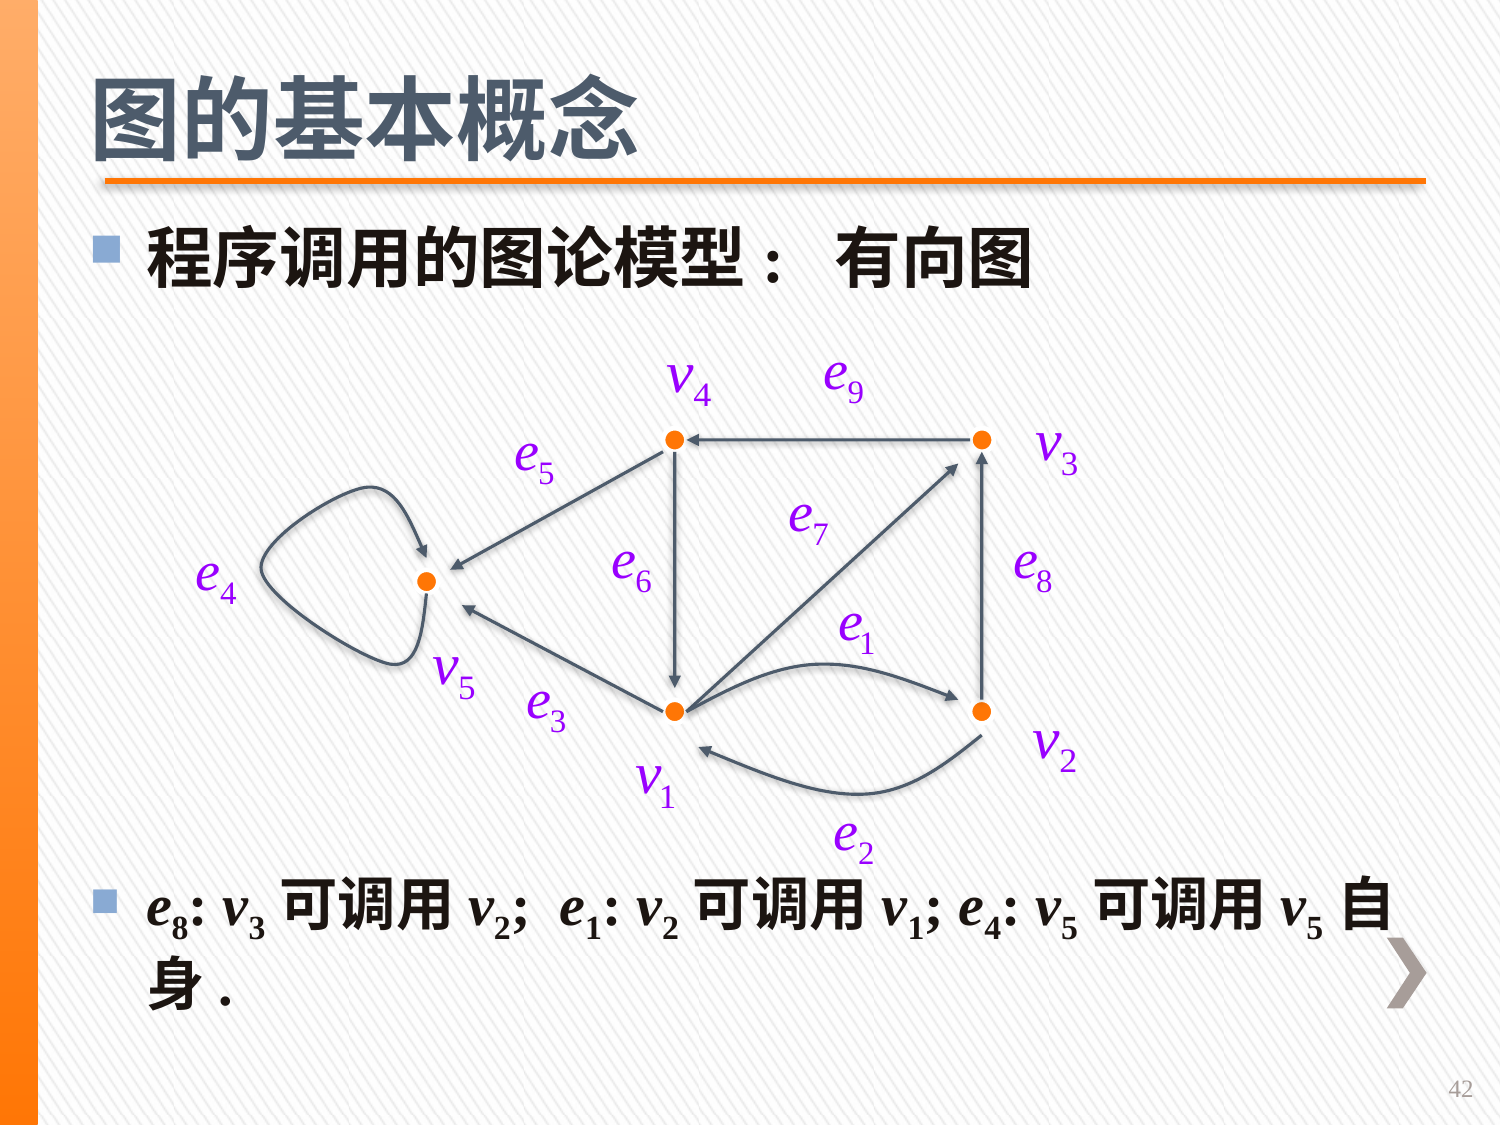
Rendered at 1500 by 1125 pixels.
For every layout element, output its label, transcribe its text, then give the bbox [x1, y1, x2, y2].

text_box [518, 661, 576, 747]
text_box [658, 333, 720, 414]
text_box [970, 700, 994, 724]
text_box [826, 463, 959, 582]
text_box [450, 450, 664, 570]
text_box [576, 664, 664, 713]
text_box 程序调用的图论模型: 有向图 e8: v3可调用v2; e1: v2可调用v1; e4: v5可调用v5自身. [74, 208, 1425, 1050]
slide_number 42 [1433, 1057, 1497, 1117]
text_box [686, 433, 971, 447]
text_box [423, 626, 481, 711]
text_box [627, 734, 680, 815]
text_box [668, 451, 681, 688]
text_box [1005, 522, 1062, 607]
text_box [685, 662, 959, 713]
text_box [975, 451, 988, 700]
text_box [506, 413, 564, 499]
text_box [830, 583, 883, 664]
text_box [430, 570, 439, 593]
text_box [187, 534, 245, 615]
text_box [1026, 401, 1084, 487]
text_box [663, 428, 686, 452]
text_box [1024, 699, 1086, 780]
text_box [695, 587, 820, 702]
text_box [663, 699, 686, 724]
text_box [461, 605, 567, 659]
text_box 图的基本概念 [74, 54, 1425, 173]
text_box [603, 522, 661, 607]
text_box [825, 794, 883, 874]
text_box [970, 428, 994, 452]
text_box [698, 734, 983, 794]
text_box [780, 474, 838, 560]
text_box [816, 333, 873, 418]
text_box [0, 281, 37, 285]
text_box [259, 485, 428, 666]
